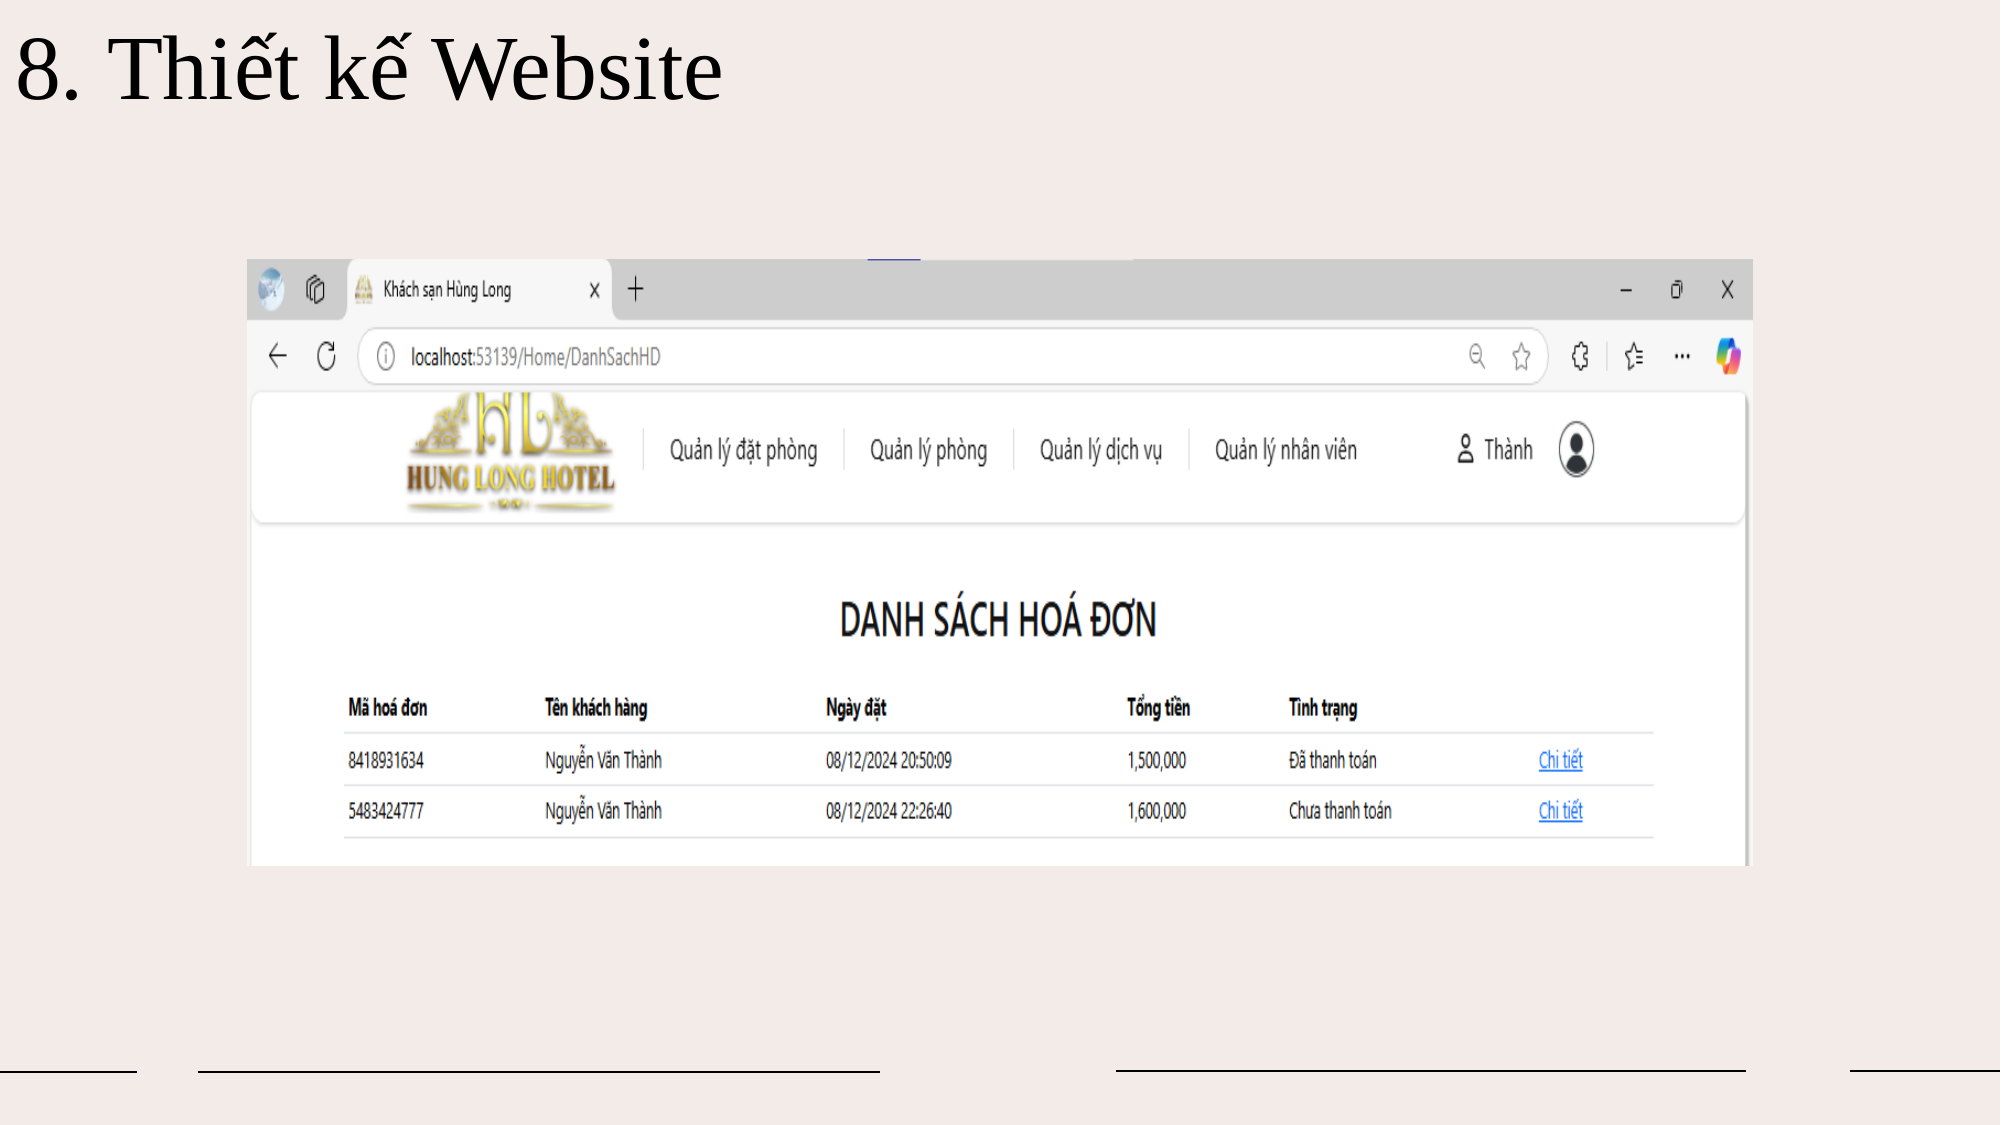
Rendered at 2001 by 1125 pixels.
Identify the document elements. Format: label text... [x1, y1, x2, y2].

picture [247, 259, 1753, 866]
title 8. Thiết kế Website [0, 0, 1635, 115]
